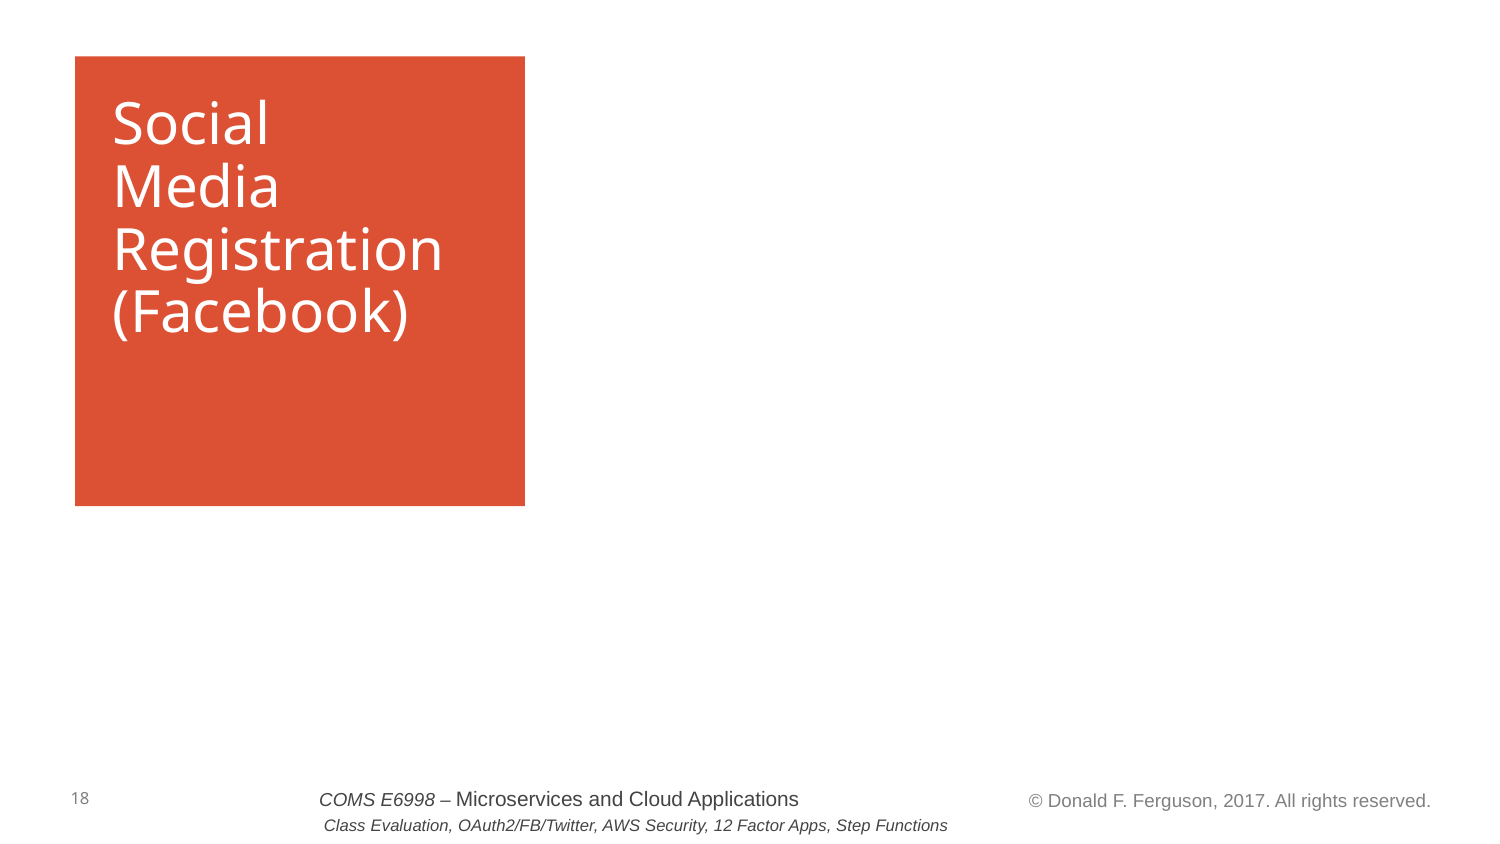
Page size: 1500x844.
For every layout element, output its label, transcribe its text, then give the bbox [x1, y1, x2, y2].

title Social Media Registration (Facebook) [74, 56, 526, 507]
